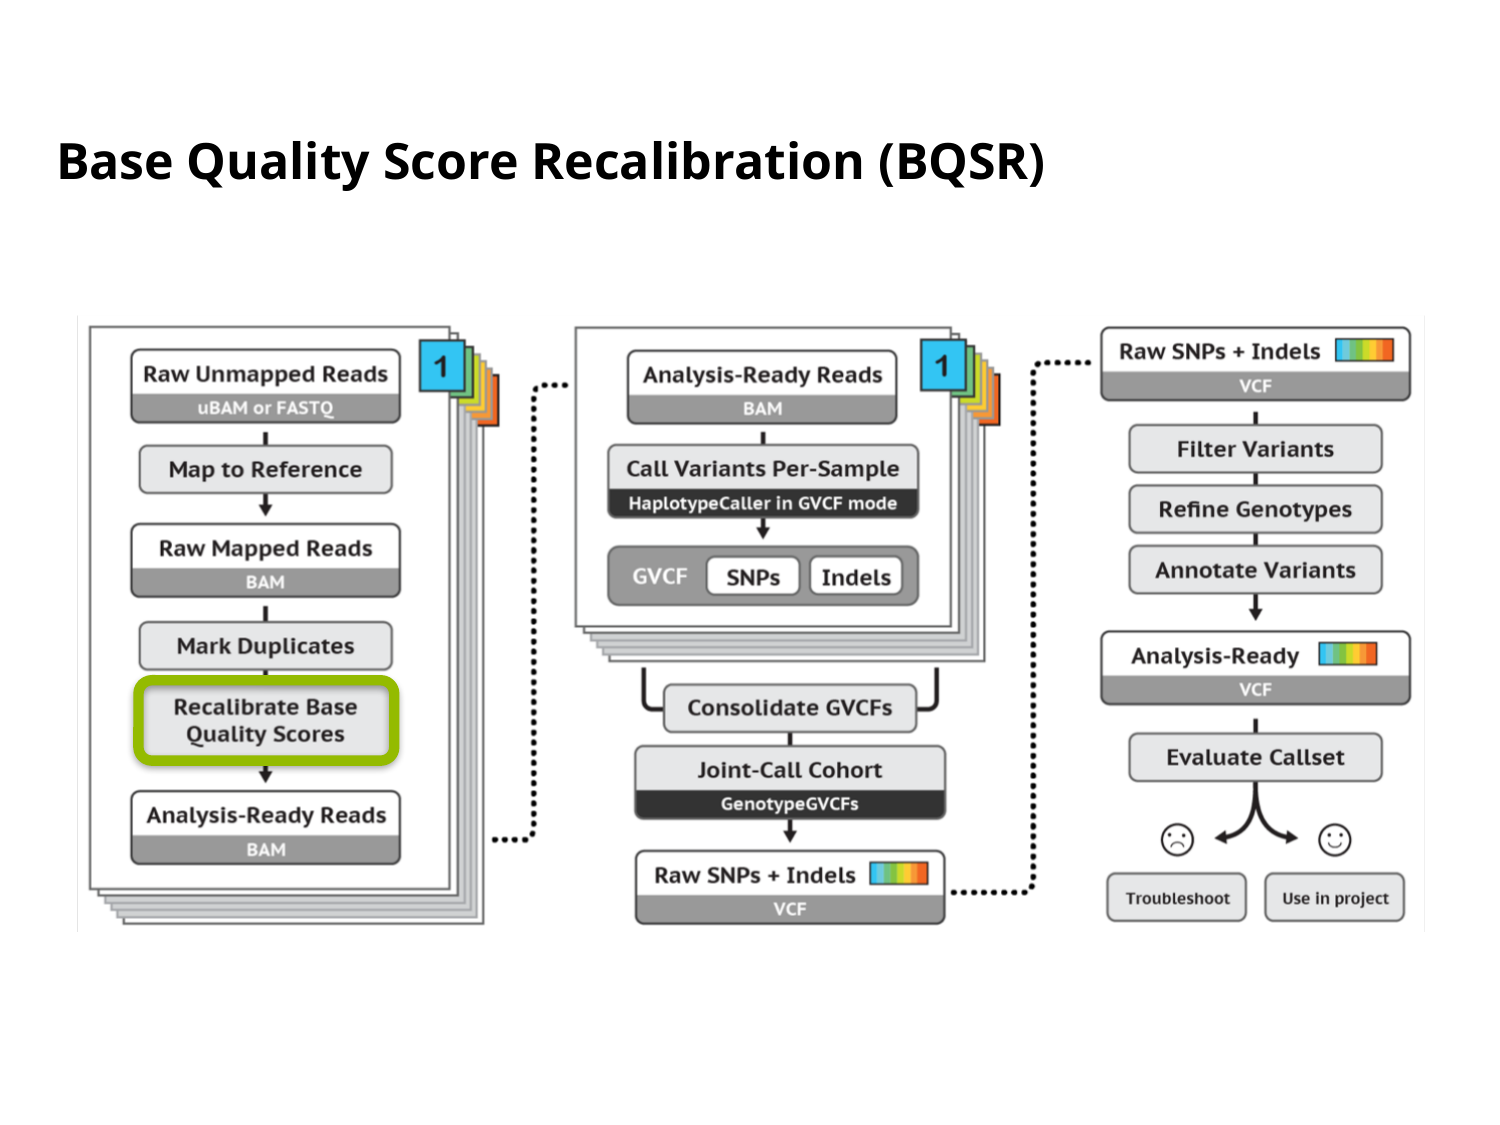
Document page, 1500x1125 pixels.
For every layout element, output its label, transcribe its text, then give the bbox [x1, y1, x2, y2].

picture [0, 313, 1500, 933]
title Base Quality Score Recalibration (BQSR) [41, 121, 1066, 244]
